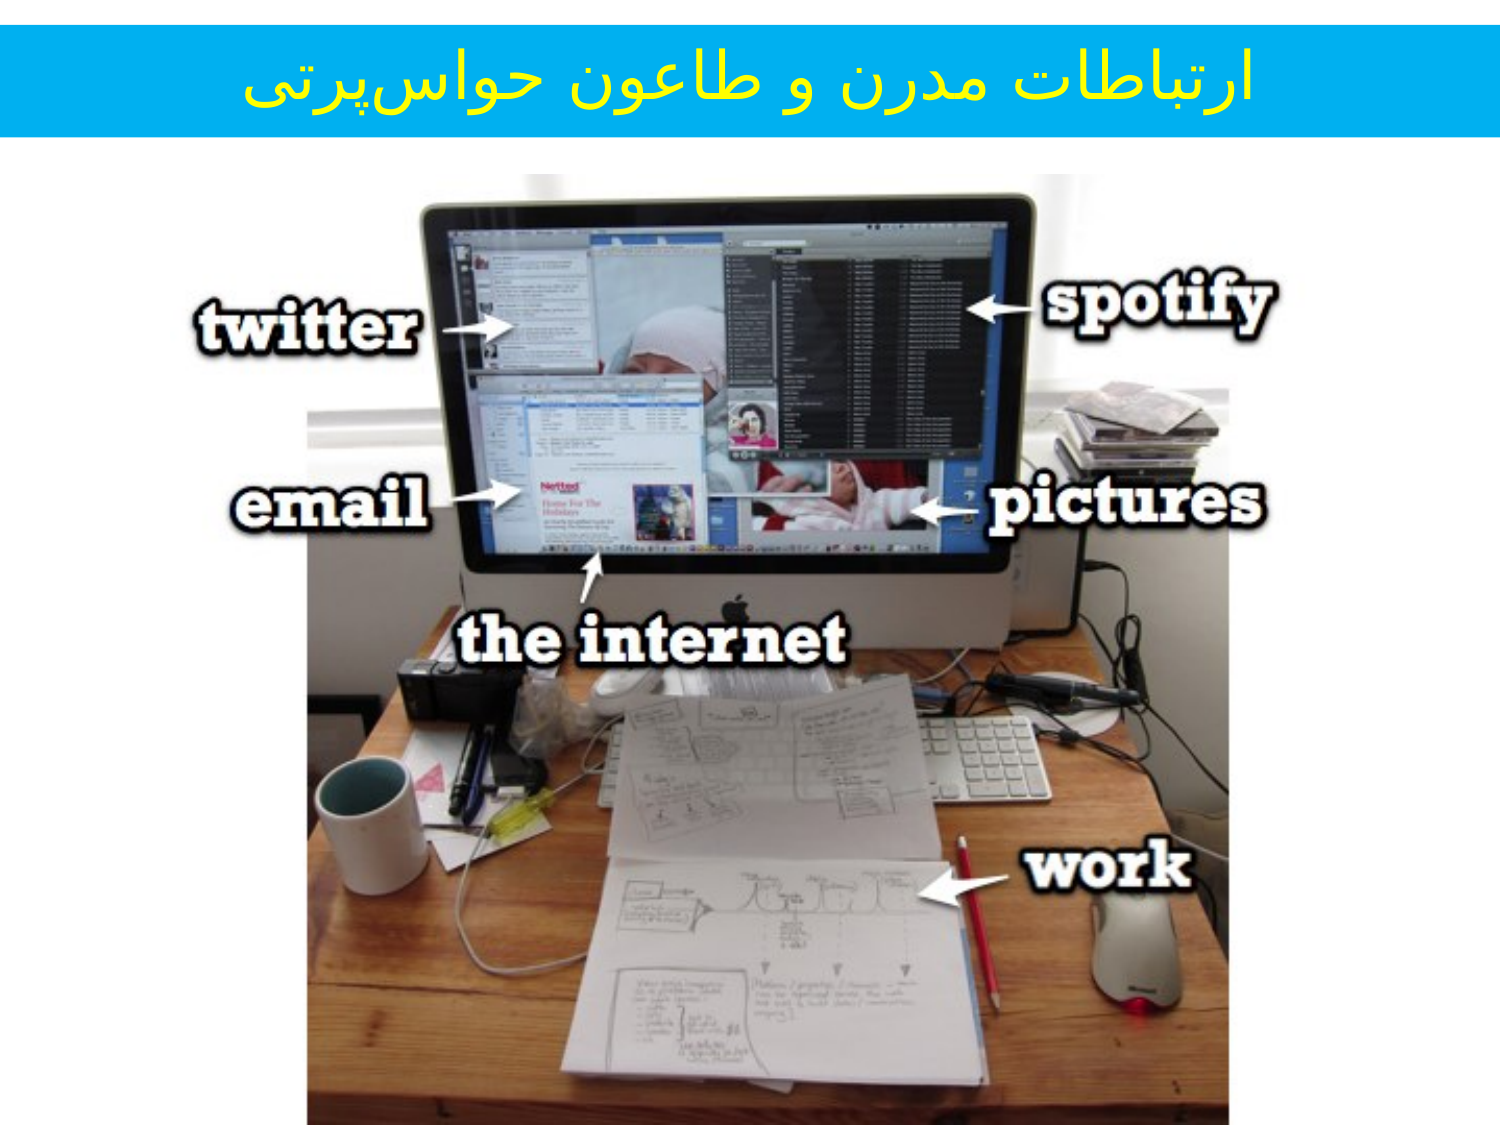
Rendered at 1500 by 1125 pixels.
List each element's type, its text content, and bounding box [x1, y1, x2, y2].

picture [170, 174, 1338, 1125]
text_box ارتباطات مدرن و طاعون حواس‌پرتی [0, 24, 1500, 138]
